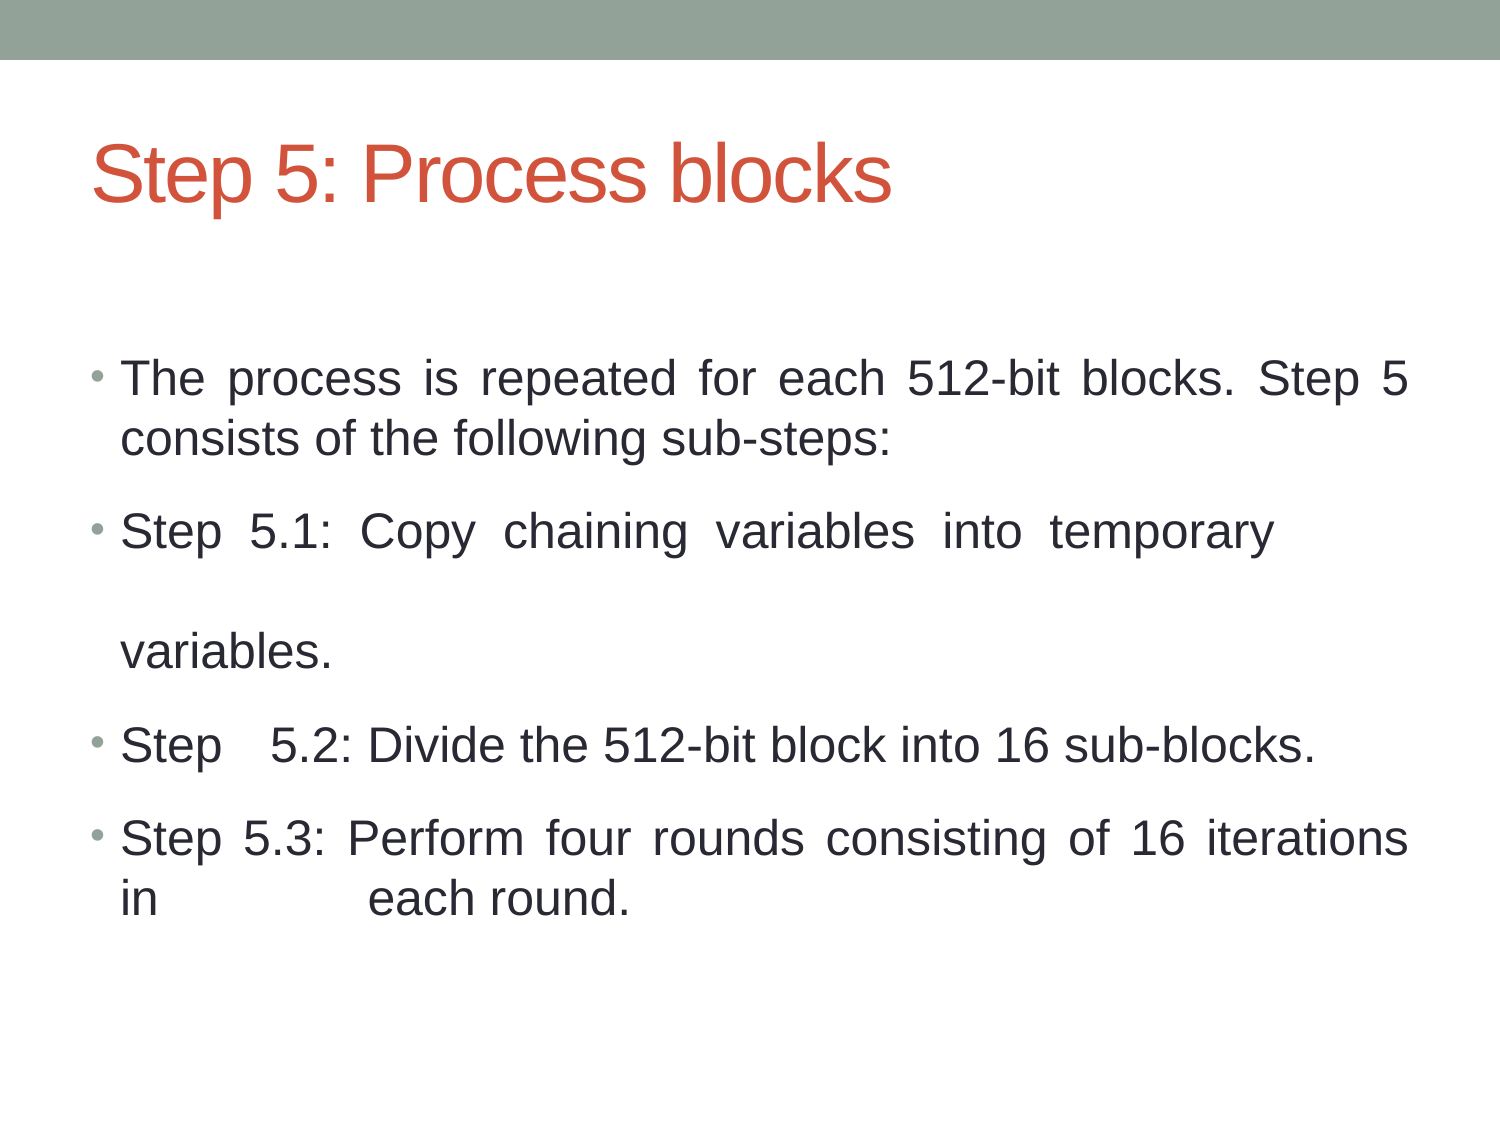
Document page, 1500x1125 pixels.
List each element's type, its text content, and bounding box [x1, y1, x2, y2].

list The process is repeated for each 512-bit blocks. Step 5 consists of the following sub-steps: Step 5.1: Copy chaining variables into temporary variables. Step 5.2: Divide the 512-bit block into 16 sub-blocks. Step 5.3: Perform four rounds consisting of 16 iterations in each round. [75, 337, 1425, 912]
title Step 5: Process blocks [75, 87, 1425, 250]
